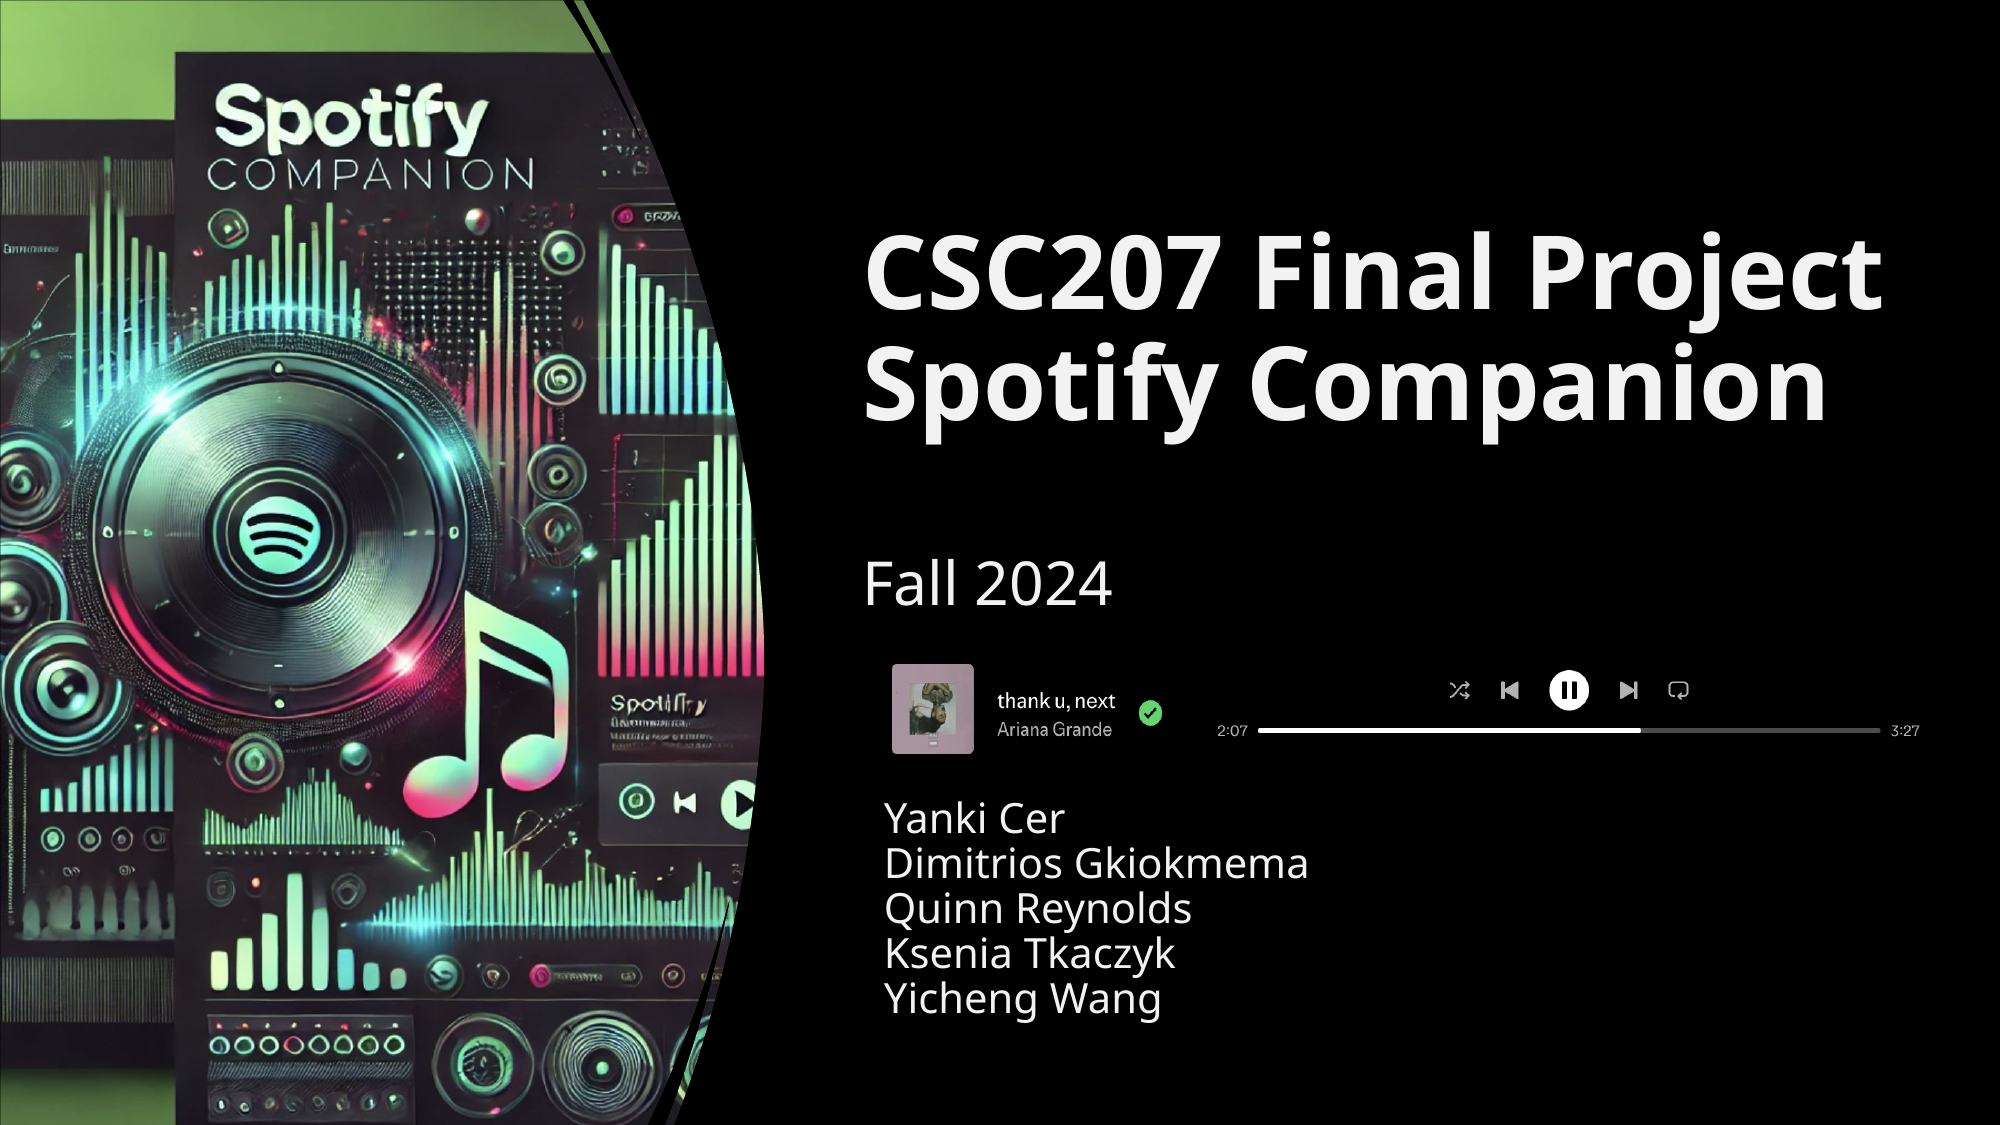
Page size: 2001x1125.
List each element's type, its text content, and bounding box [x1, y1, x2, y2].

subtitle Yanki Cer Dimitrios Gkiokmema Quinn Reynolds Ksenia Tkaczyk Yicheng Wang [869, 789, 1895, 1048]
title CSC207 Final Project Spotify Companion Fall 2024 [847, 40, 1917, 626]
picture [871, 648, 1952, 767]
picture [0, 0, 765, 1125]
